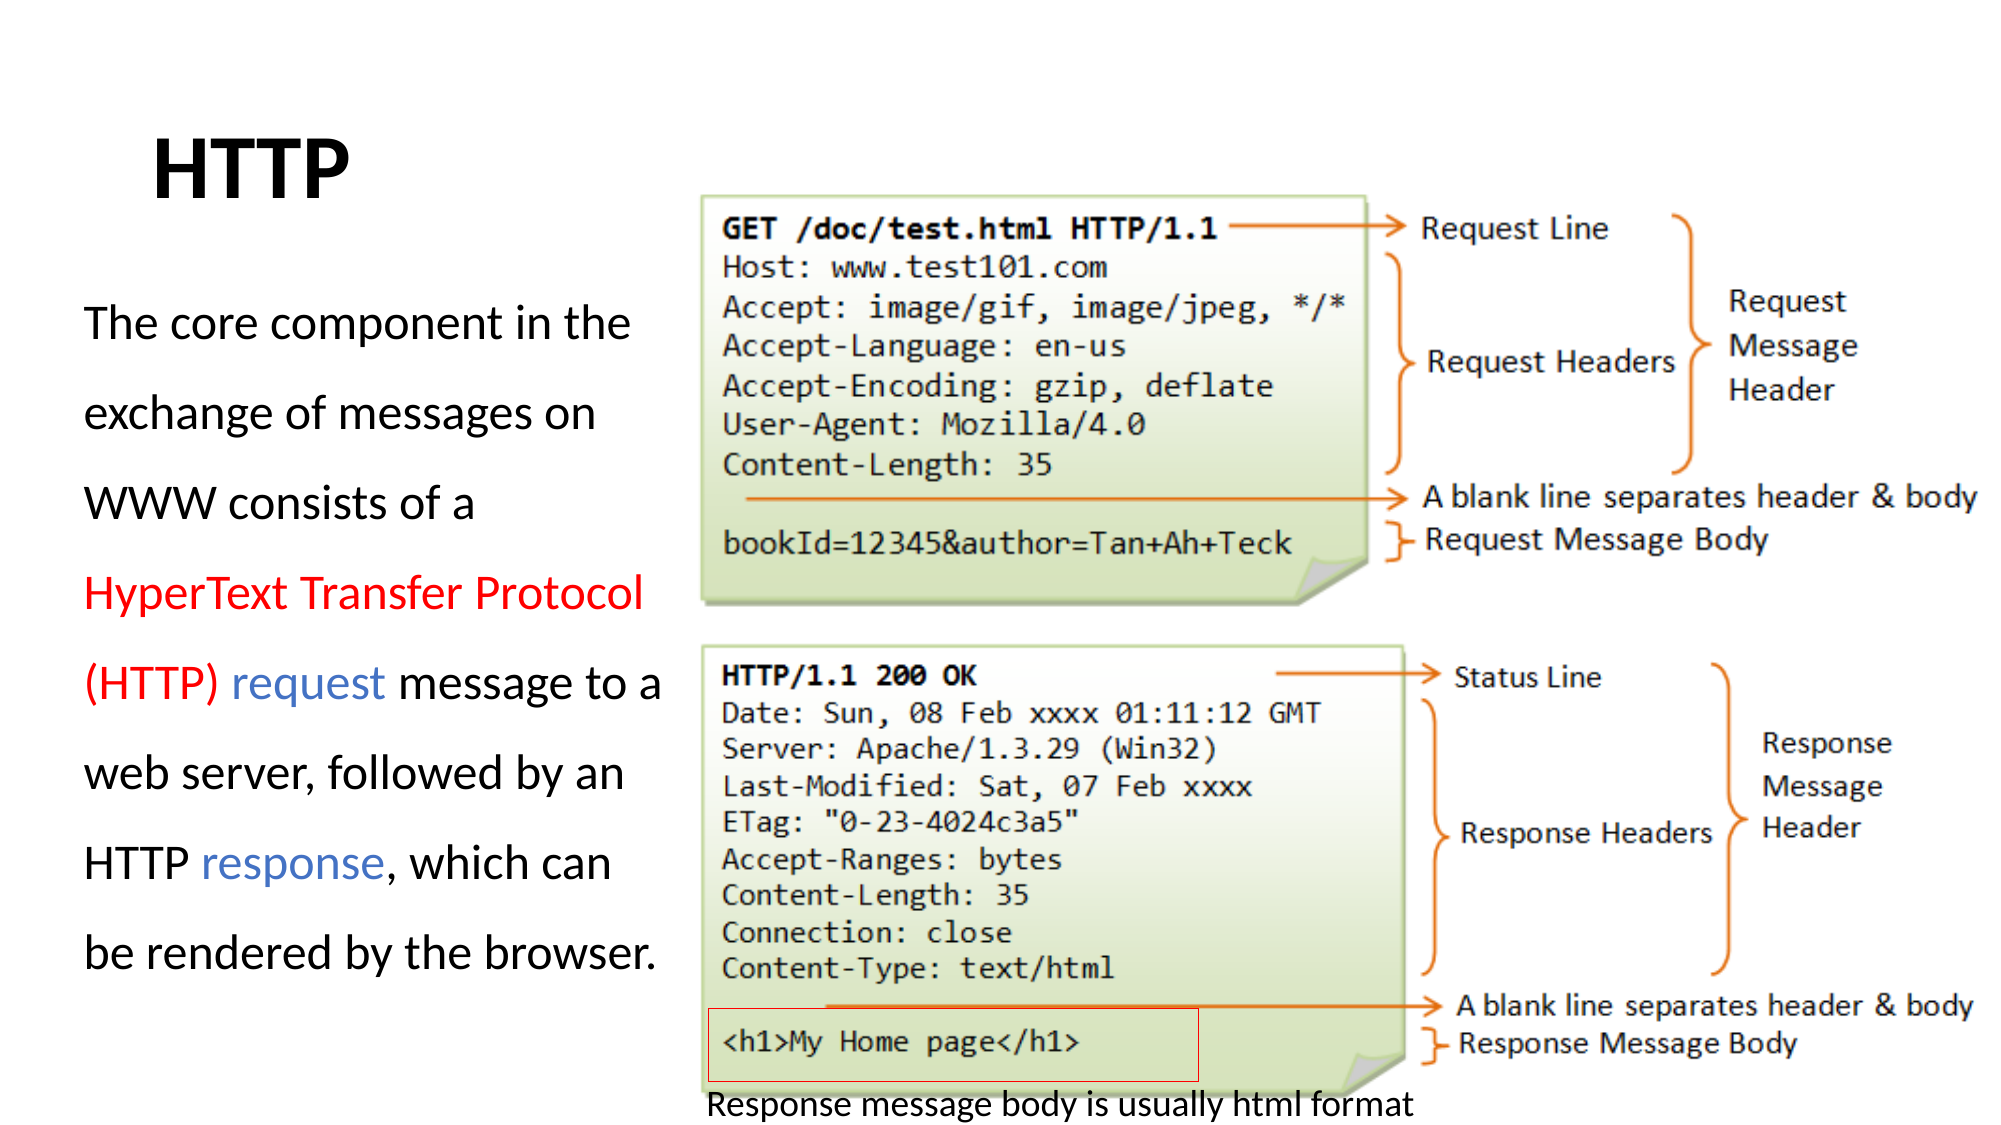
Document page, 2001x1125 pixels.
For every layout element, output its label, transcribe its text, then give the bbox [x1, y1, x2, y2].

text_box The core component in the exchange of messages on WWW consists of a HyperText Transfer Protocol (HTTP) request message to a web server, followed by an HTTP response, which can be rendered by the browser. [68, 252, 681, 988]
title HTTP [137, 59, 1863, 252]
picture [681, 177, 2000, 1123]
